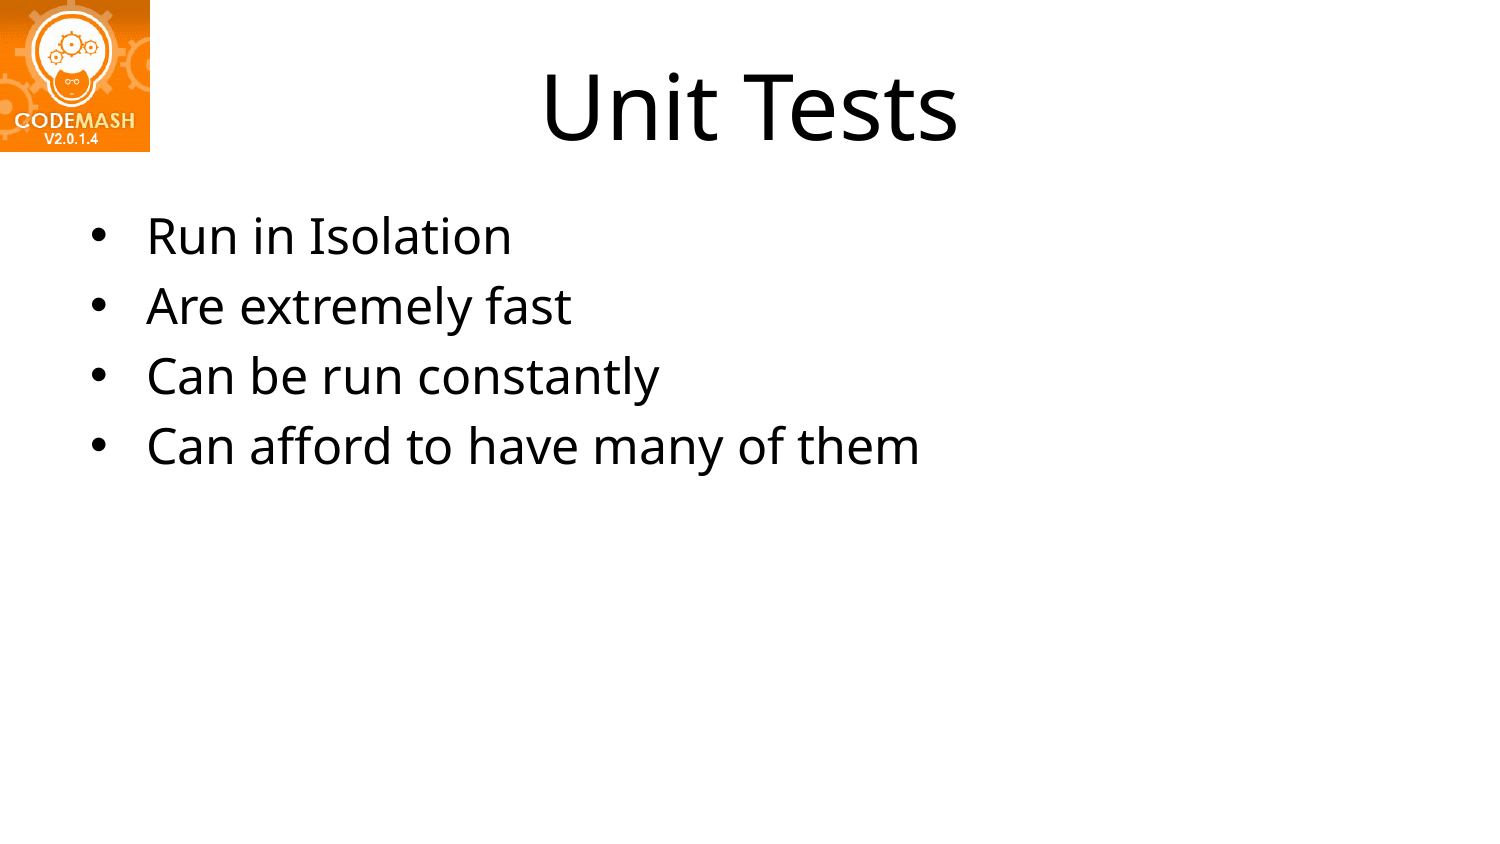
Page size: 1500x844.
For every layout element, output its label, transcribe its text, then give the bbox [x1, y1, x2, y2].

list Run in Isolation Are extremely fast Can be run constantly Can afford to have many of them [75, 196, 1425, 754]
picture [0, 0, 150, 152]
title Unit Tests [75, 33, 1425, 175]
